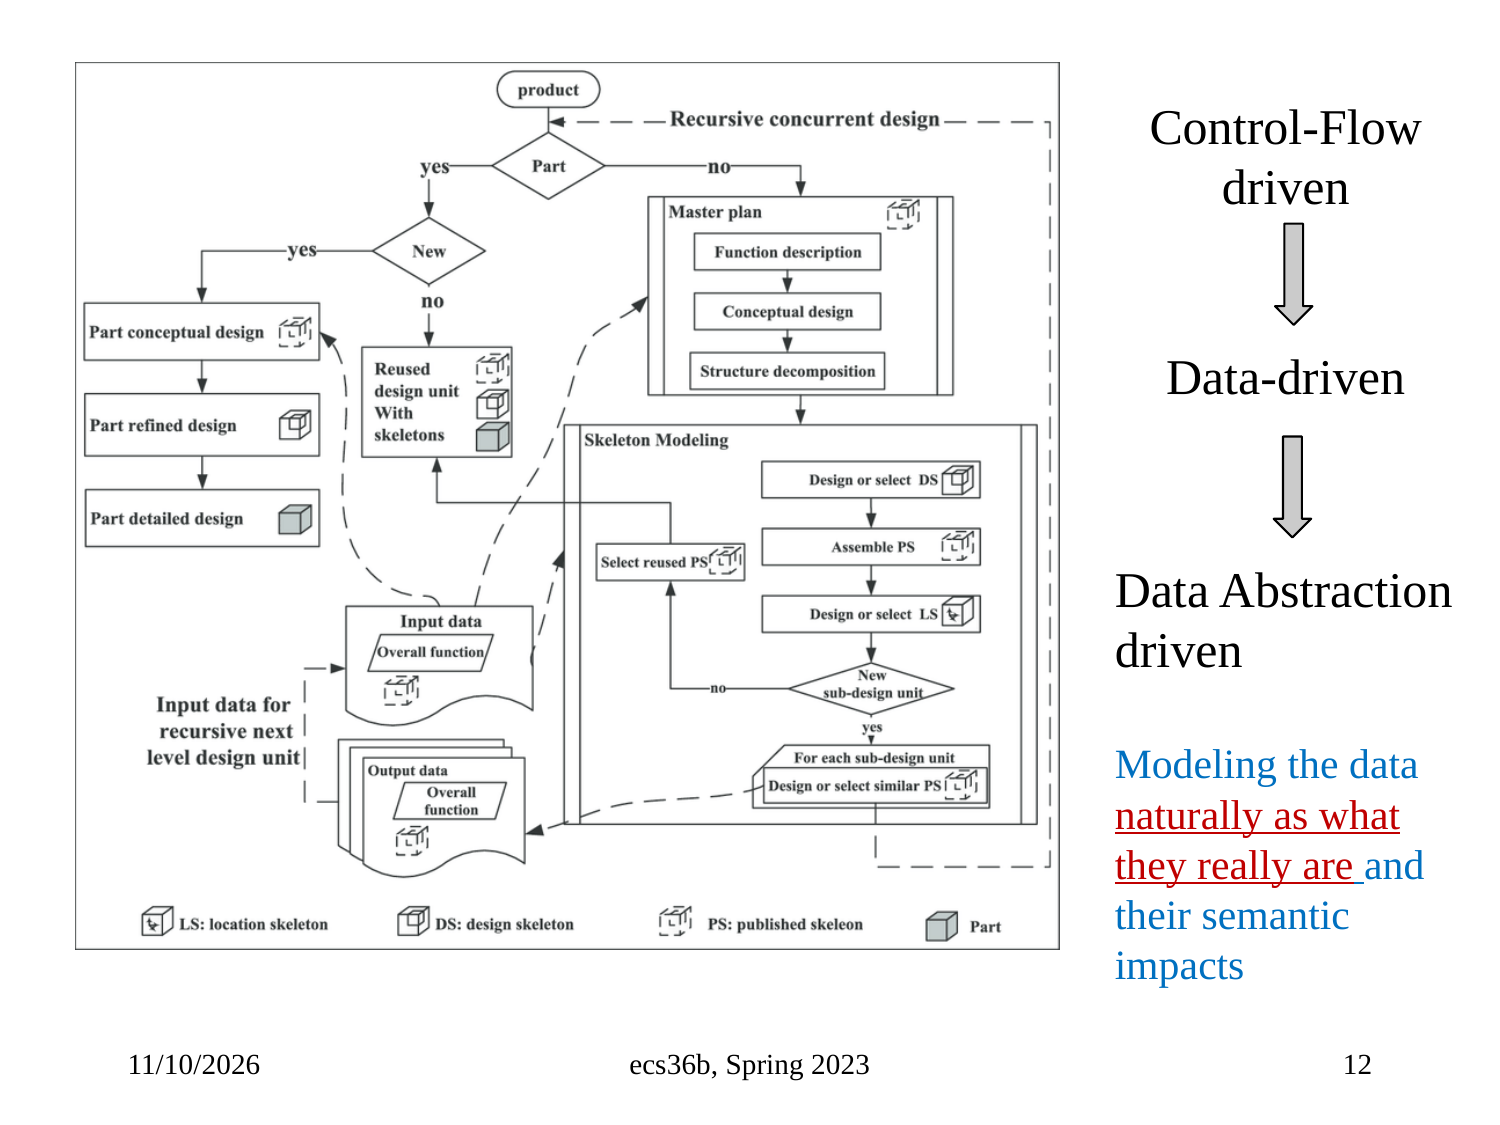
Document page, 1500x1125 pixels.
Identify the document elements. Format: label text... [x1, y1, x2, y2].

slide_number 12 [1074, 1024, 1388, 1101]
picture [74, 62, 1061, 951]
text_box [1273, 436, 1312, 538]
text_box Data Abstraction driven Modeling the data naturally as what they really are and their semantic impacts [1099, 549, 1475, 995]
footer ecs36b, Spring 2023 [512, 1024, 988, 1101]
text_box Control-Flow driven [1134, 87, 1437, 223]
text_box [1275, 223, 1313, 325]
text_box Data-driven [1151, 337, 1421, 413]
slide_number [112, 1024, 426, 1101]
